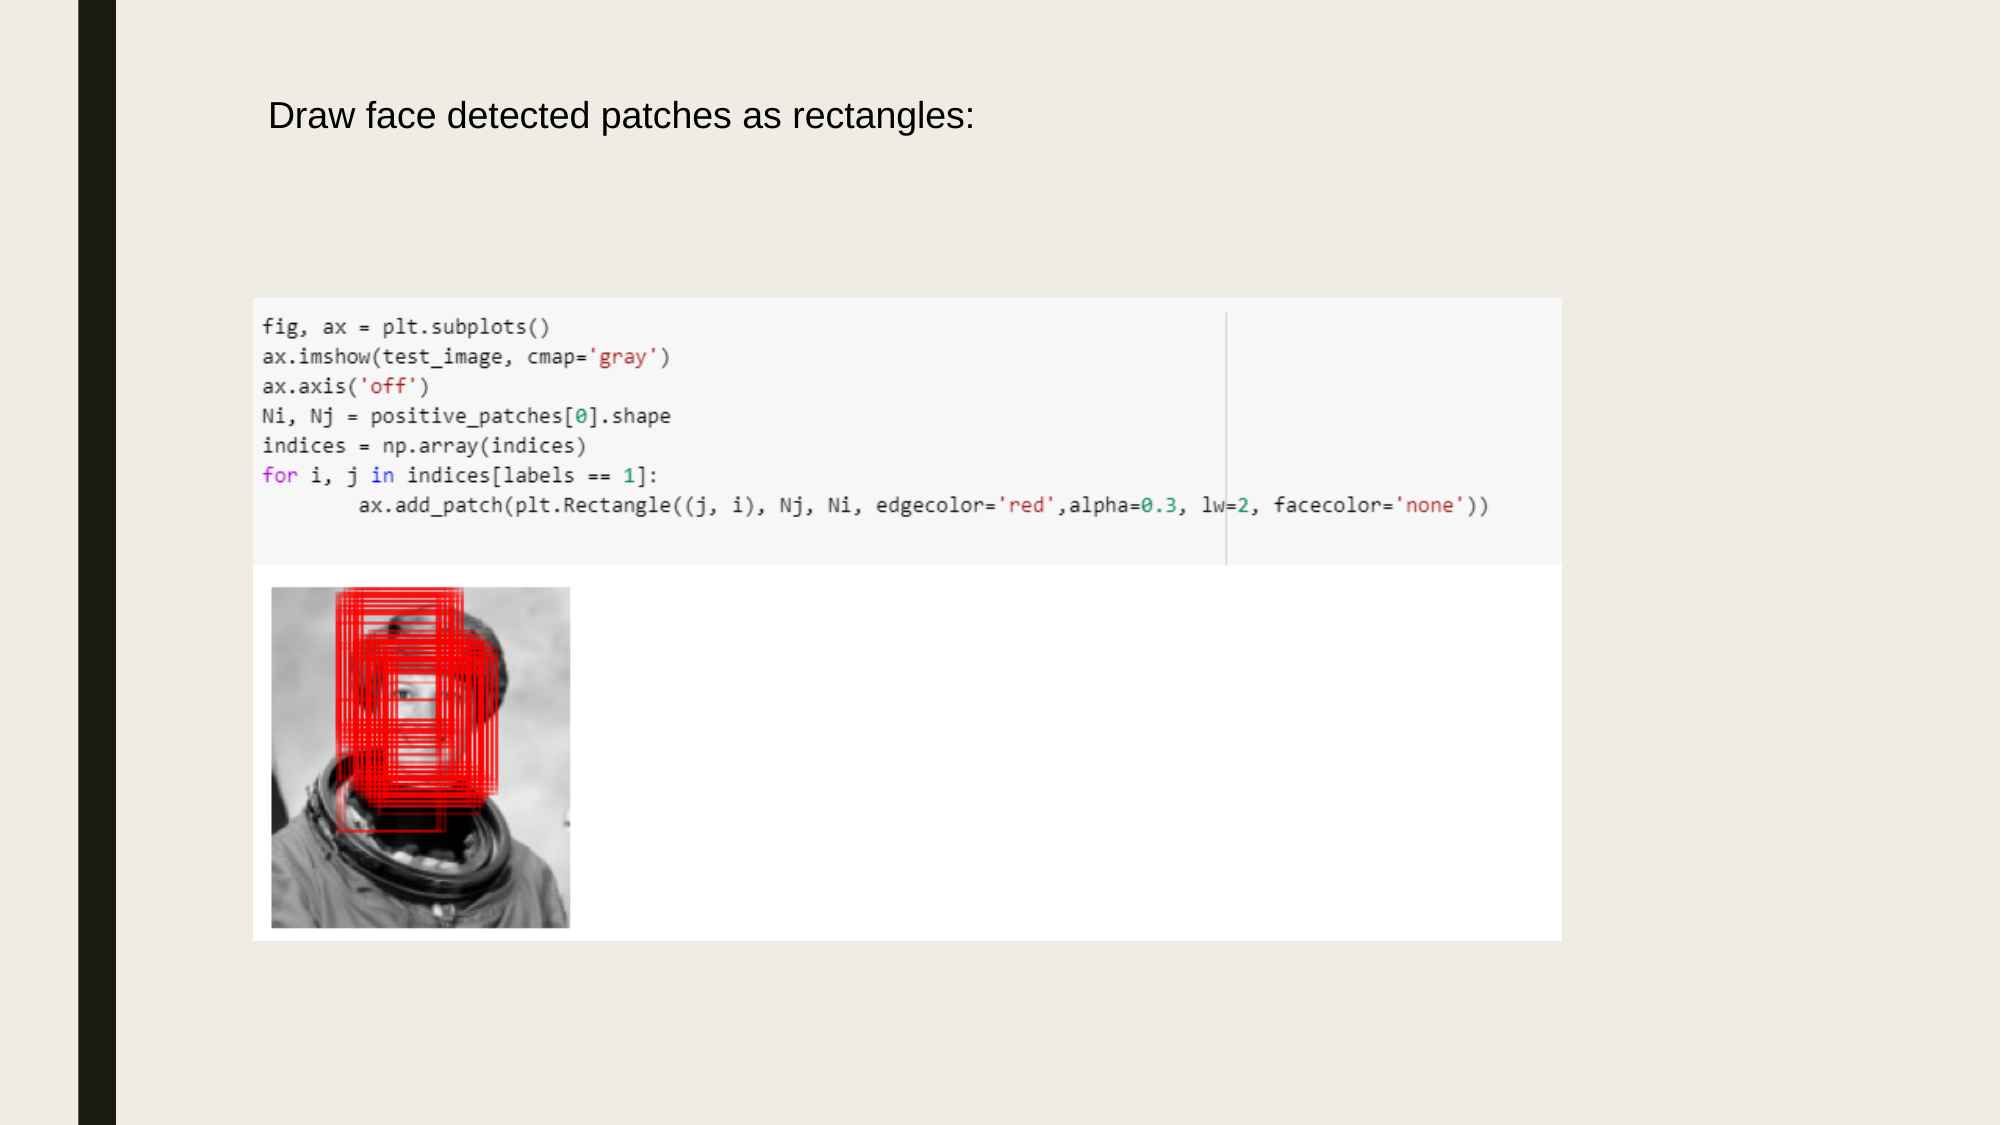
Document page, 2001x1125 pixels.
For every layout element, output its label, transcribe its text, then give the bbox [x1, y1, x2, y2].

picture [253, 298, 1562, 941]
text_box Draw face detected patches as rectangles: [253, 83, 1254, 144]
